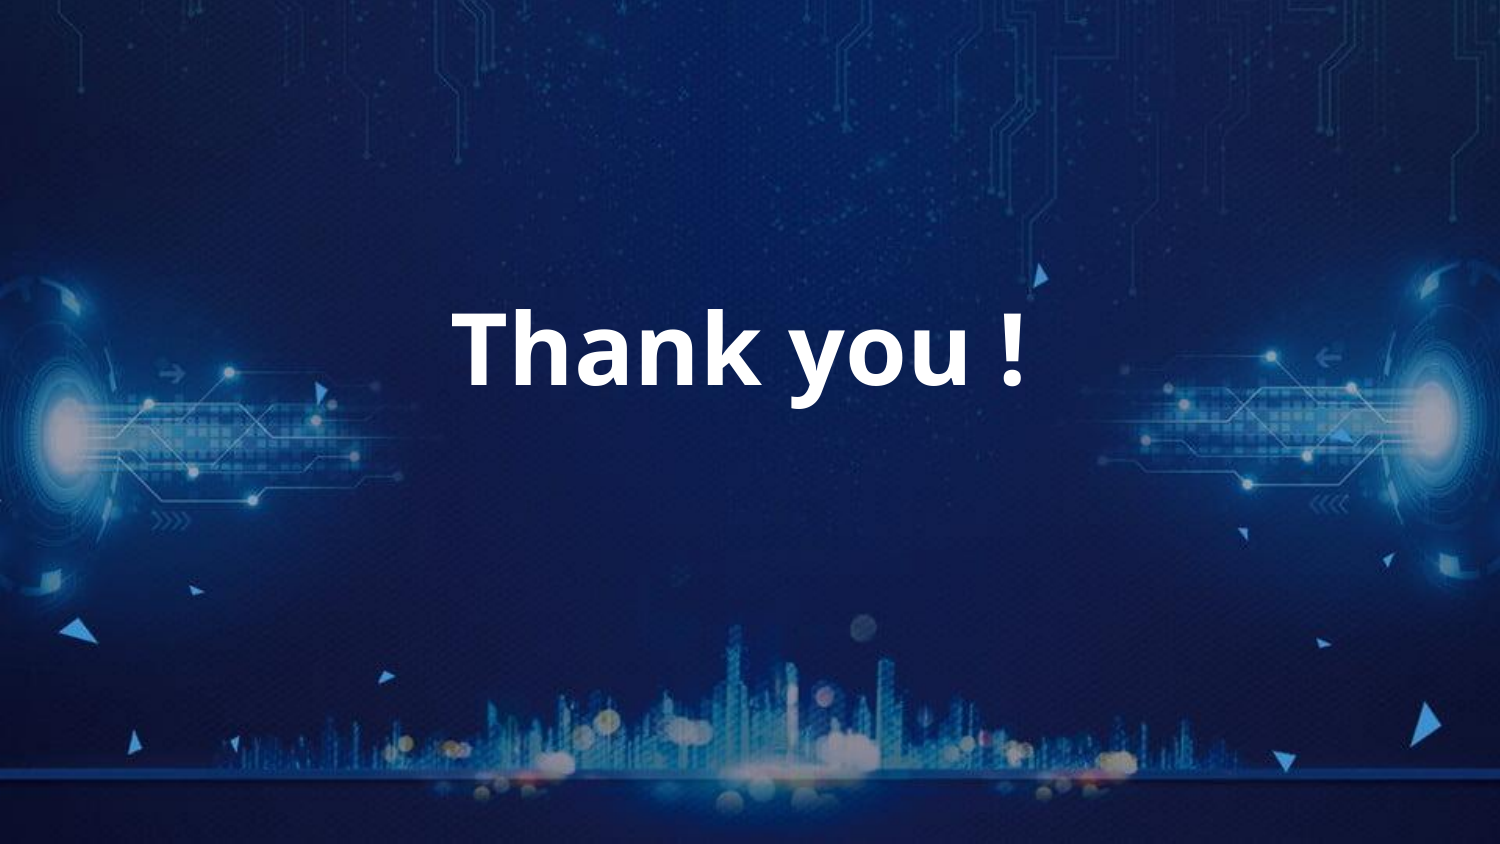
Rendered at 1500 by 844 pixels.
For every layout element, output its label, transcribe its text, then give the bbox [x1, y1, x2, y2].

text_box Thank you ! [435, 270, 1065, 421]
picture [0, 0, 1500, 844]
